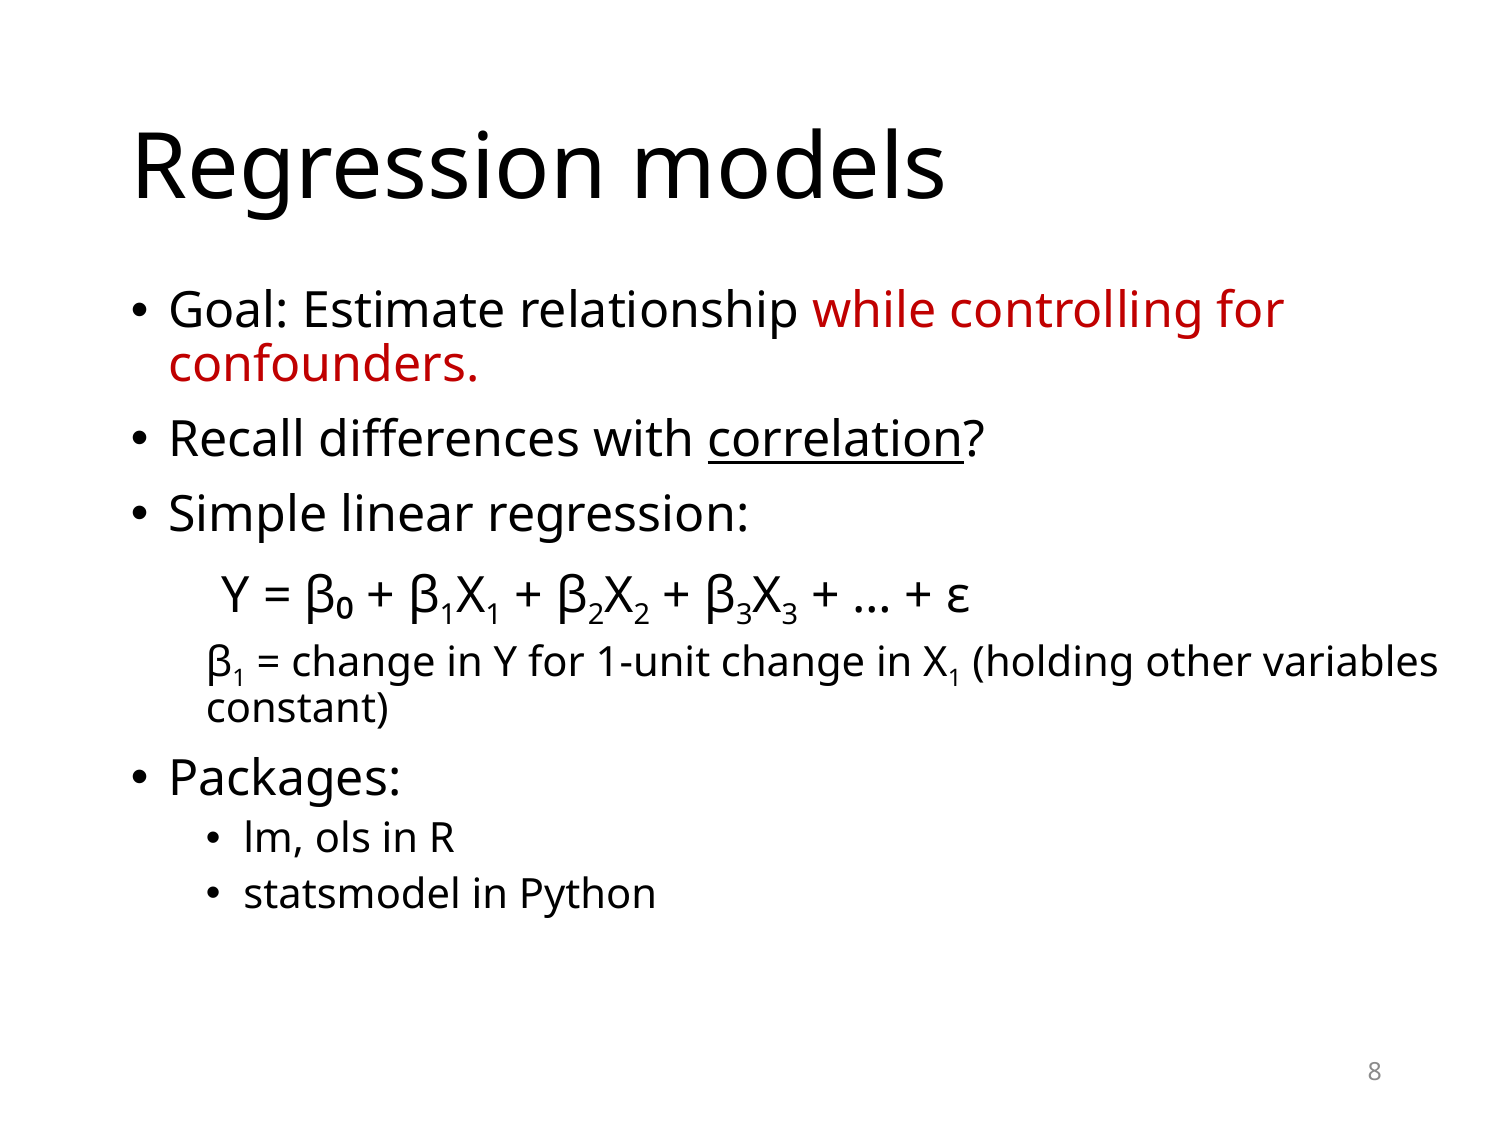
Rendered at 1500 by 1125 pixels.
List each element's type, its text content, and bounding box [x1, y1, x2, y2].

list Goal: Estimate relationship while controlling for confounders. Recall differences with correlation? Simple linear regression: Y = β₀ + β1X1 + β2X2 + β3X3 + … + ε β1 = change in Y for 1-unit change in X1 (holding other variables constant) Packages: lm, ols in R statsmodel in Python [115, 277, 1459, 992]
title Regression models [115, 59, 1410, 277]
slide_number 8 [1059, 1042, 1397, 1103]
